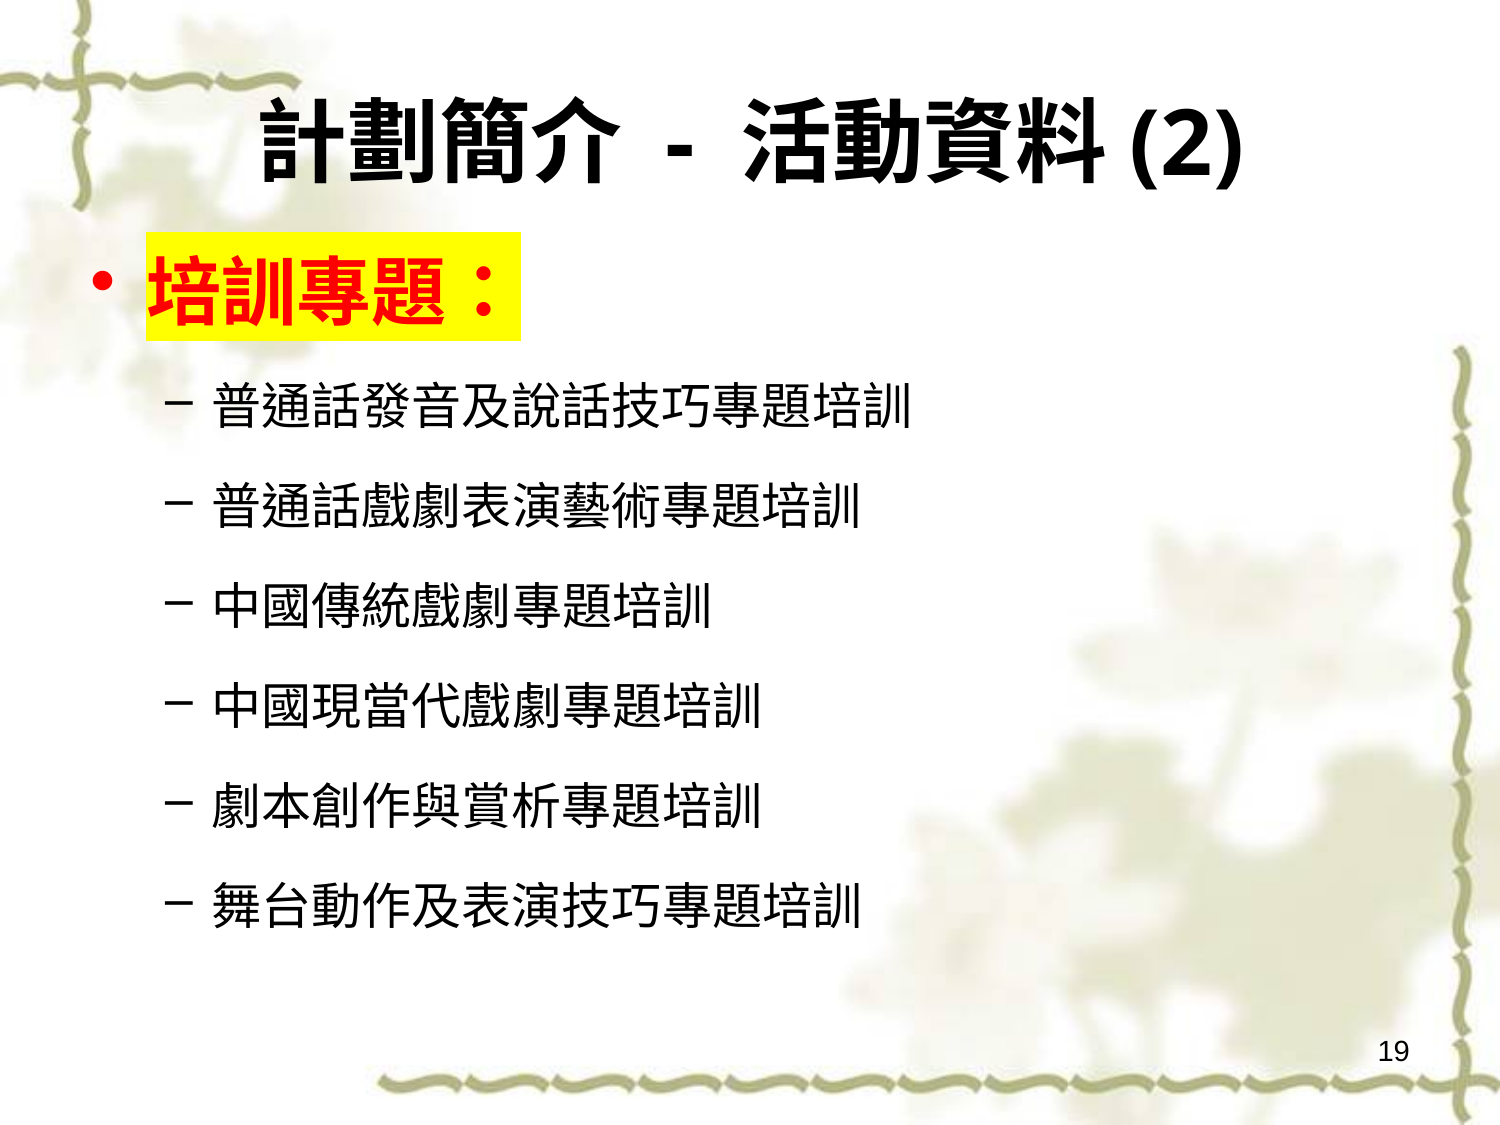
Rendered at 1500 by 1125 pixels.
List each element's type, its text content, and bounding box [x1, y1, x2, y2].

picture [0, 0, 1500, 1125]
title 計劃簡介 - 活動資料(2) [75, 45, 1425, 233]
slide_number 19 [1074, 1024, 1426, 1103]
list 培訓專題： 普通話發音及說話技巧專題培訓 普通話戲劇表演藝術專題培訓 中國傳統戲劇專題培訓 中國現當代戲劇專題培訓 劇本創作與賞析專題培訓 舞台動作及表演技巧專題培訓 [75, 236, 1425, 999]
